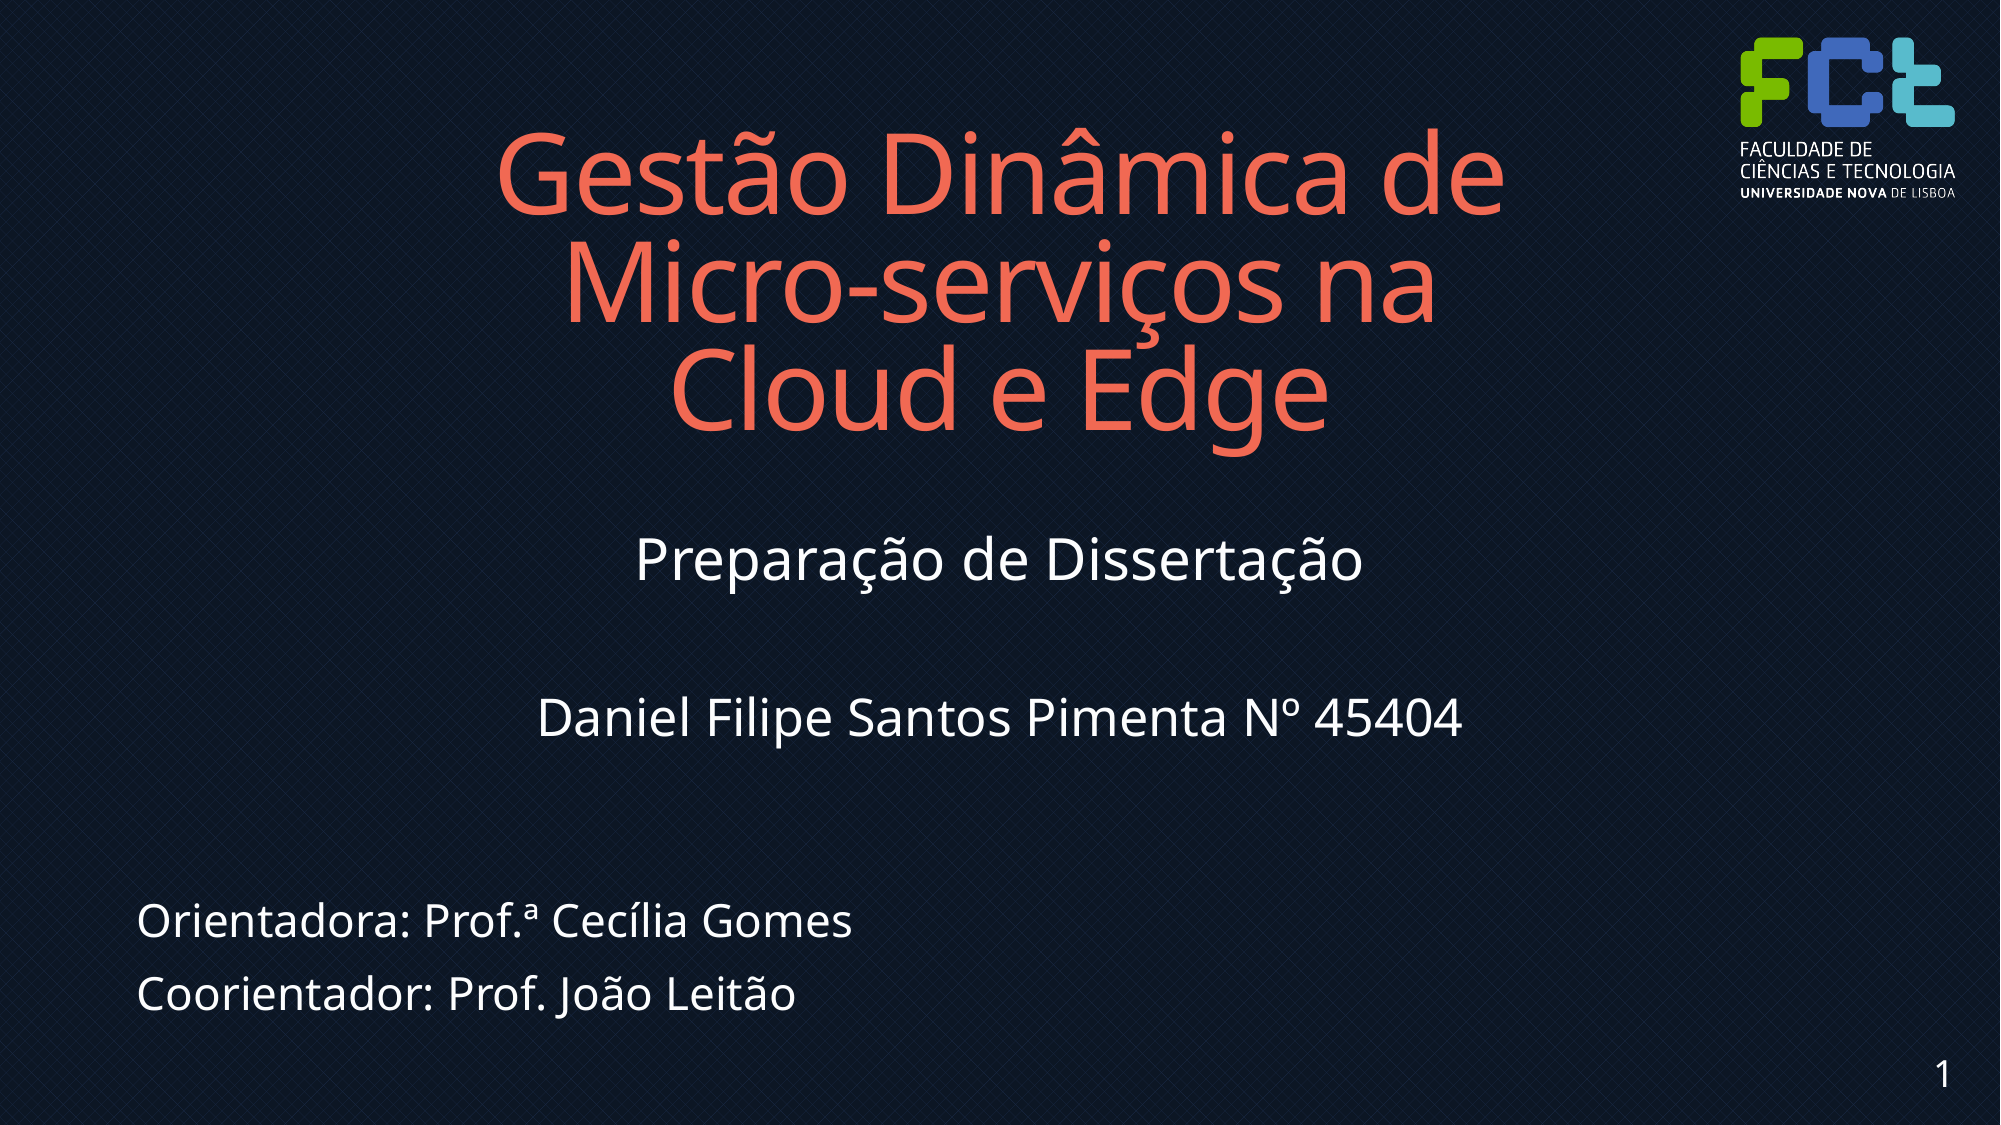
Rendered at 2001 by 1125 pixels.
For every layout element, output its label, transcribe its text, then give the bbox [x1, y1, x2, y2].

text_box Daniel Filipe Santos Pimenta Nº 45404 [86, 665, 1914, 776]
subtitle Preparação de Dissertação [86, 519, 1914, 606]
title Gestão Dinâmica de Micro-serviços na Cloud e Edge [474, 121, 1526, 460]
text_box Orientadora: Prof.ª Cecília Gomes Coorientador: Prof. João Leitão [121, 873, 1174, 1047]
slide_number 1 [1822, 1037, 1970, 1113]
picture [1738, 36, 1957, 199]
